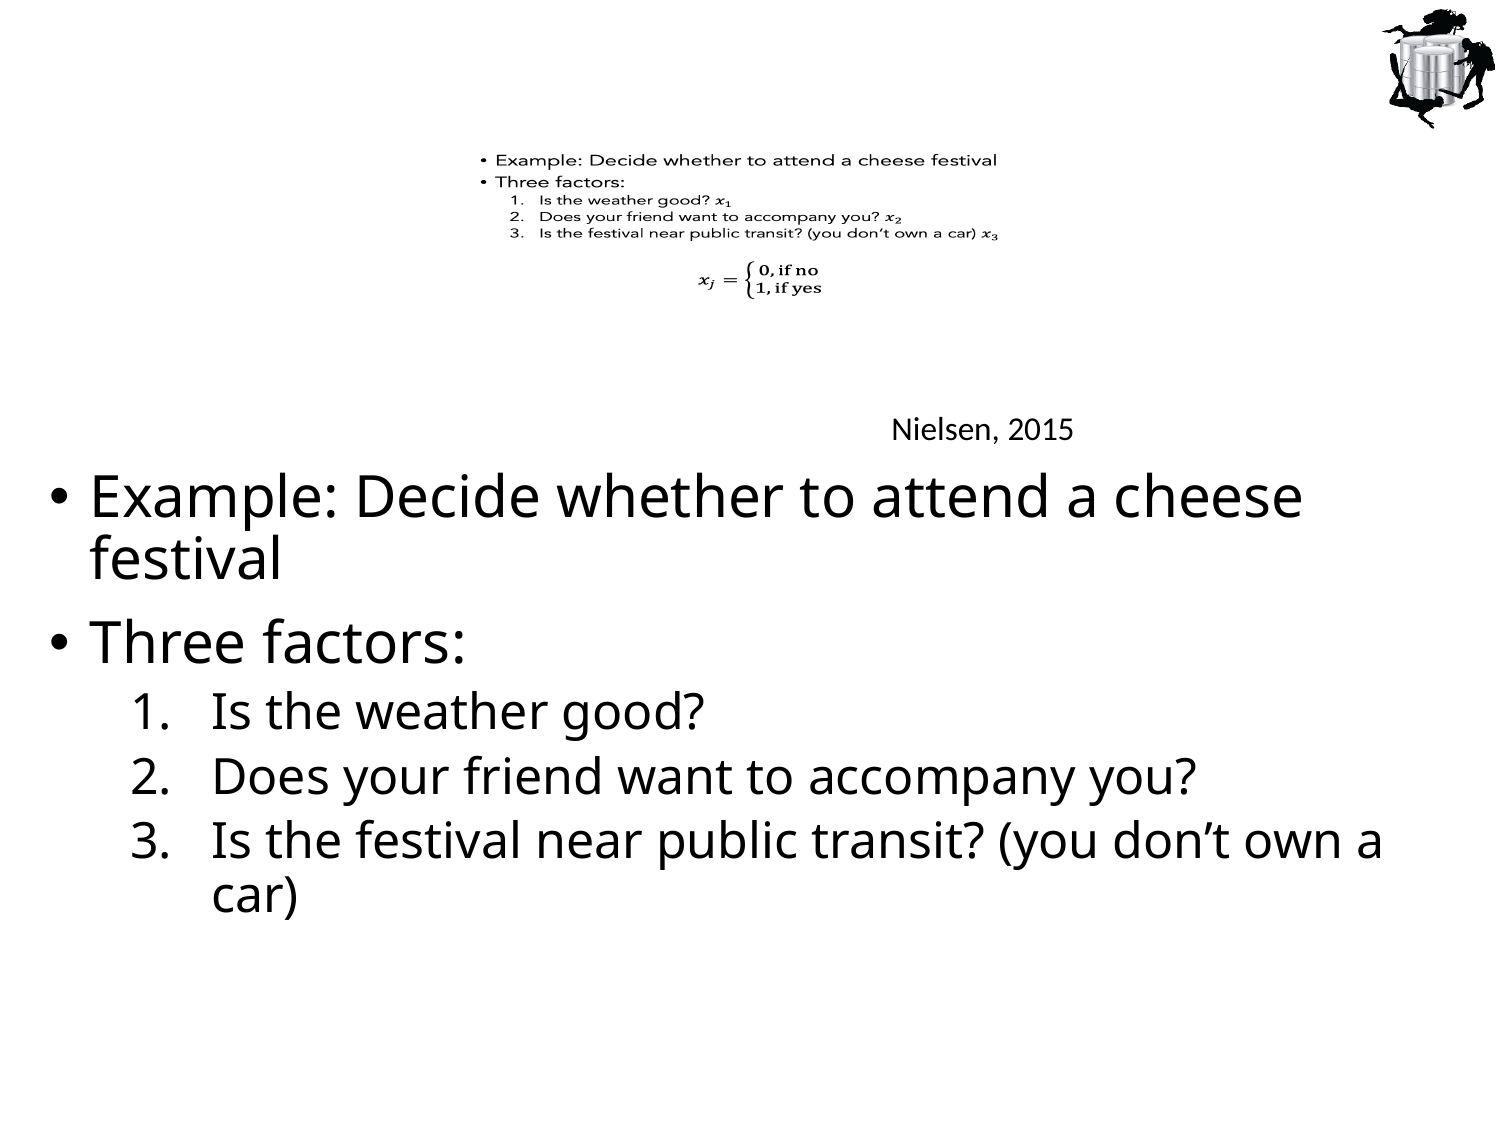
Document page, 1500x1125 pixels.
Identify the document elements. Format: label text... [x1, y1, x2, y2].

picture [467, 147, 1046, 432]
picture [1376, 5, 1498, 131]
text_box Nielsen, 2015 [876, 400, 1118, 455]
